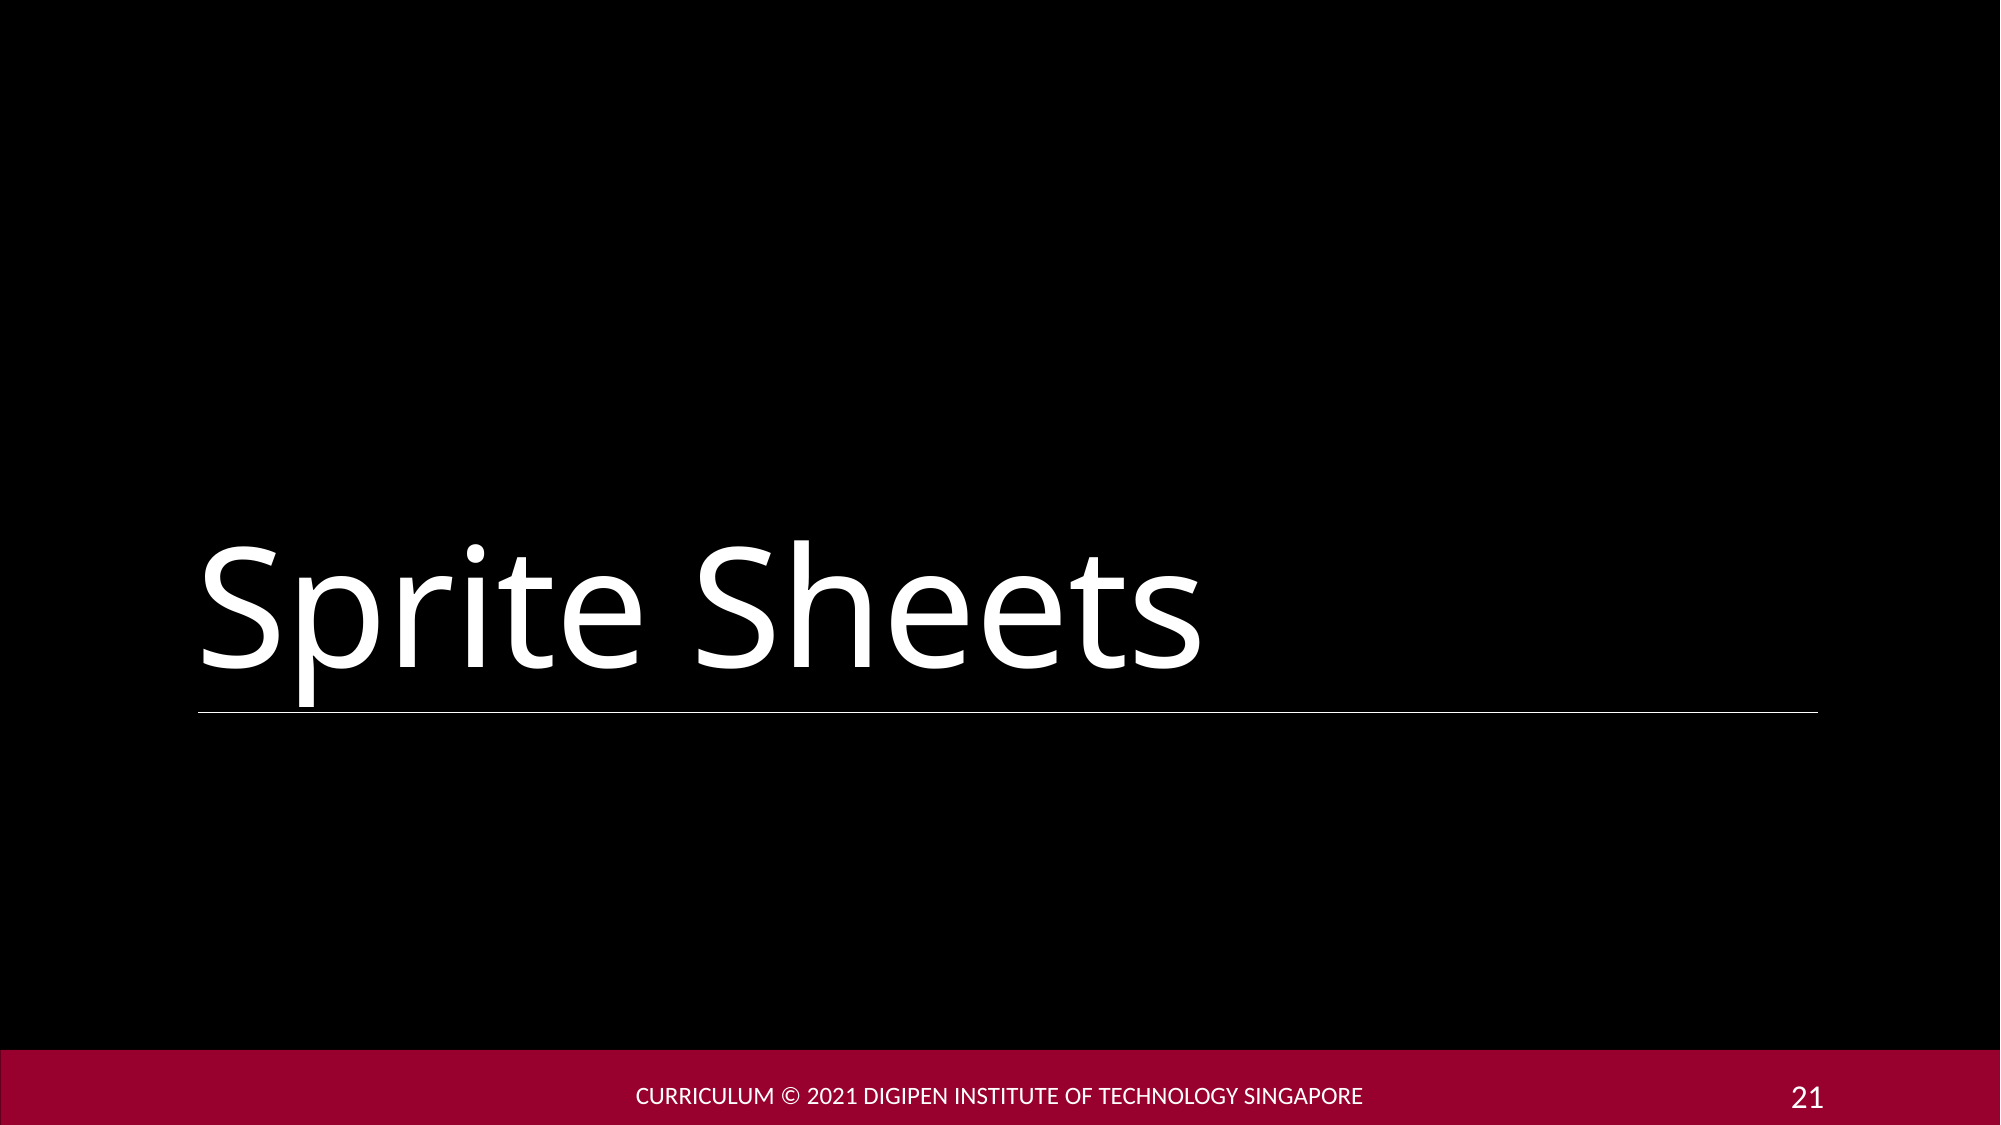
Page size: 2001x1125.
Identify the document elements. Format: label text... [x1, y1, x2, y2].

title Sprite Sheets [180, 124, 1830, 710]
slide_number 21 [1624, 1064, 1840, 1125]
footer Curriculum © 2021 DigiPen Institute of Technology singapore [604, 1064, 1396, 1125]
